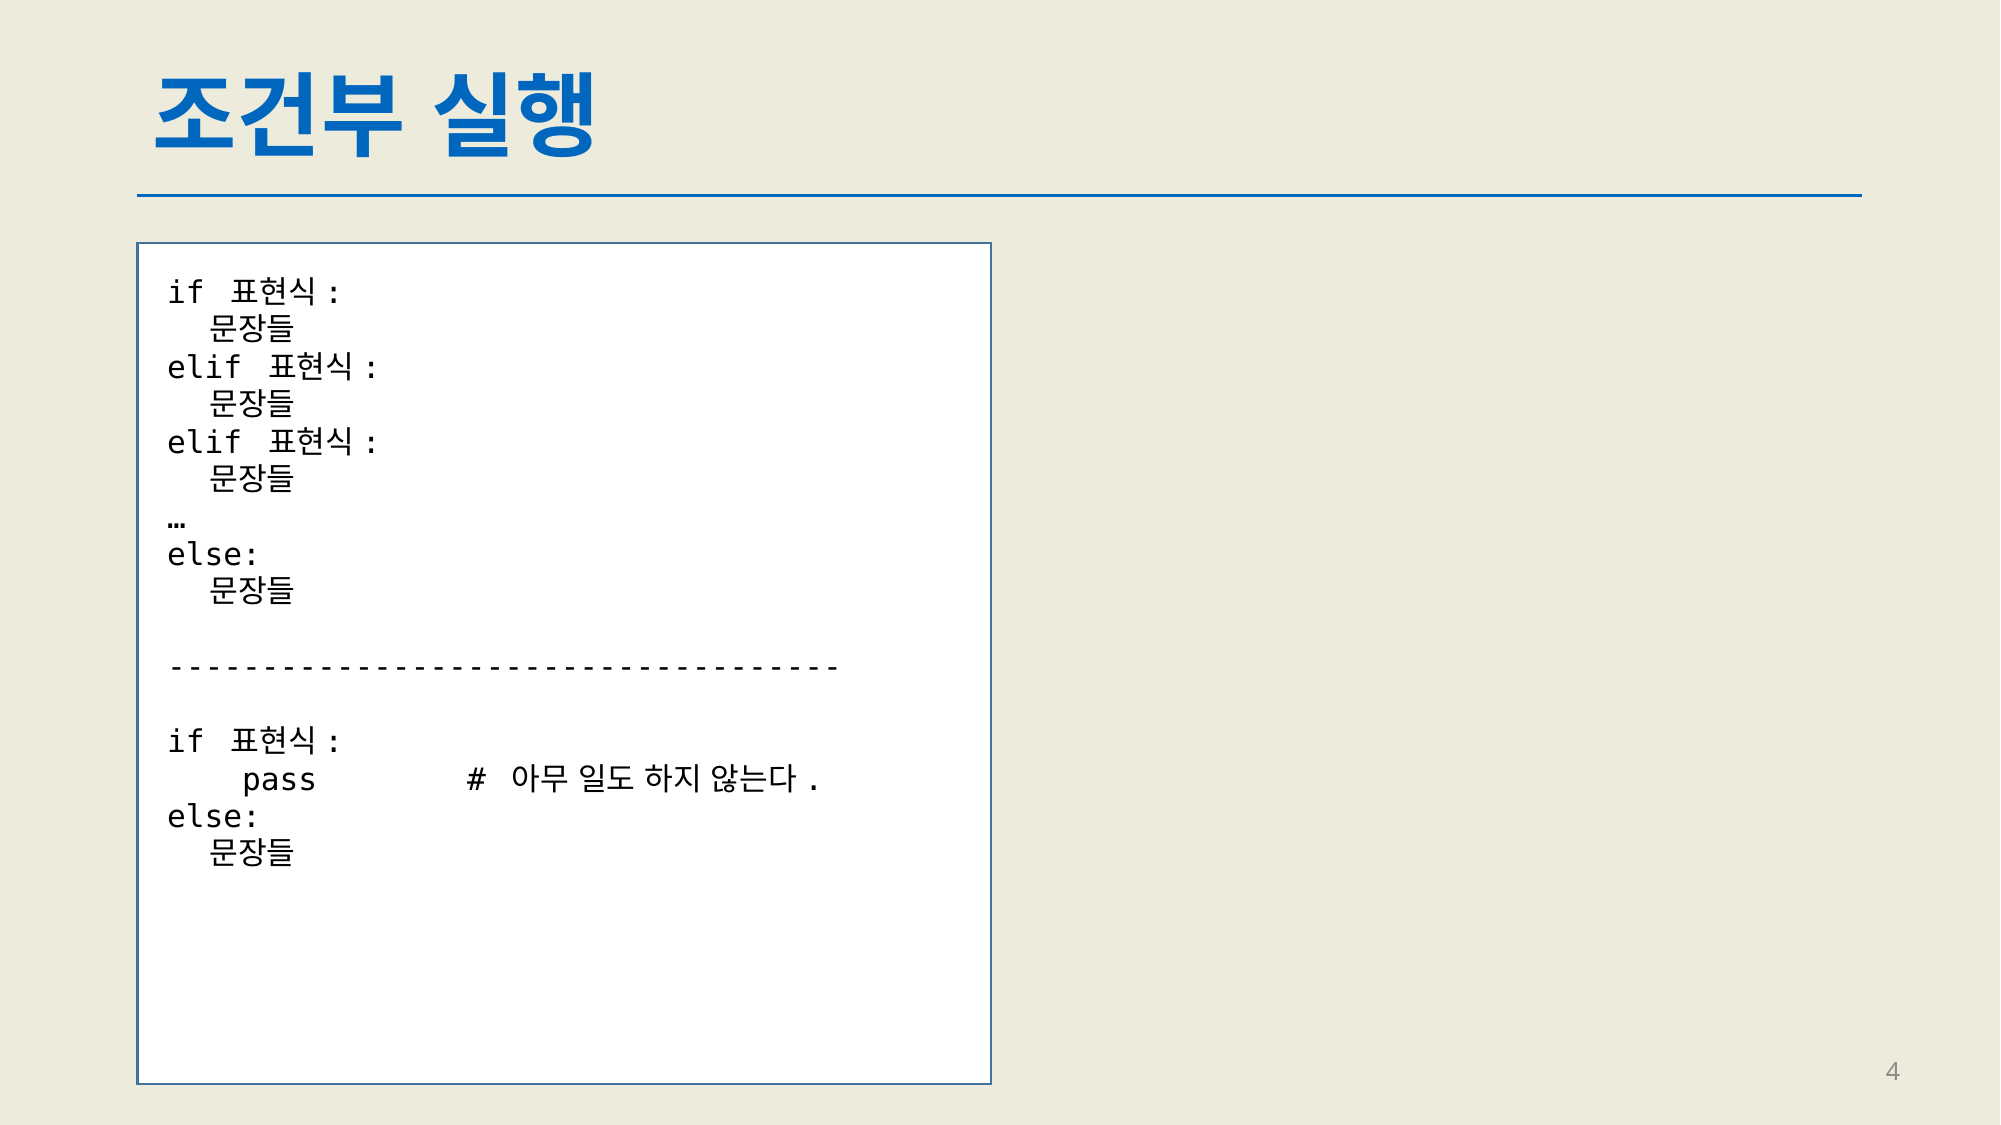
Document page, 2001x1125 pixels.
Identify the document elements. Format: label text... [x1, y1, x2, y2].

text_box if 표현식: 문장들 elif 표현식: 문장들 elif 표현식: 문장들 … else: 문장들 ------------------------------------ if 표현식: pass # 아무 일도 하지 않는다. else: 문장들 [136, 242, 992, 1085]
title 조건부 실행 [137, 59, 1863, 180]
slide_number 4 [1465, 1042, 1916, 1103]
